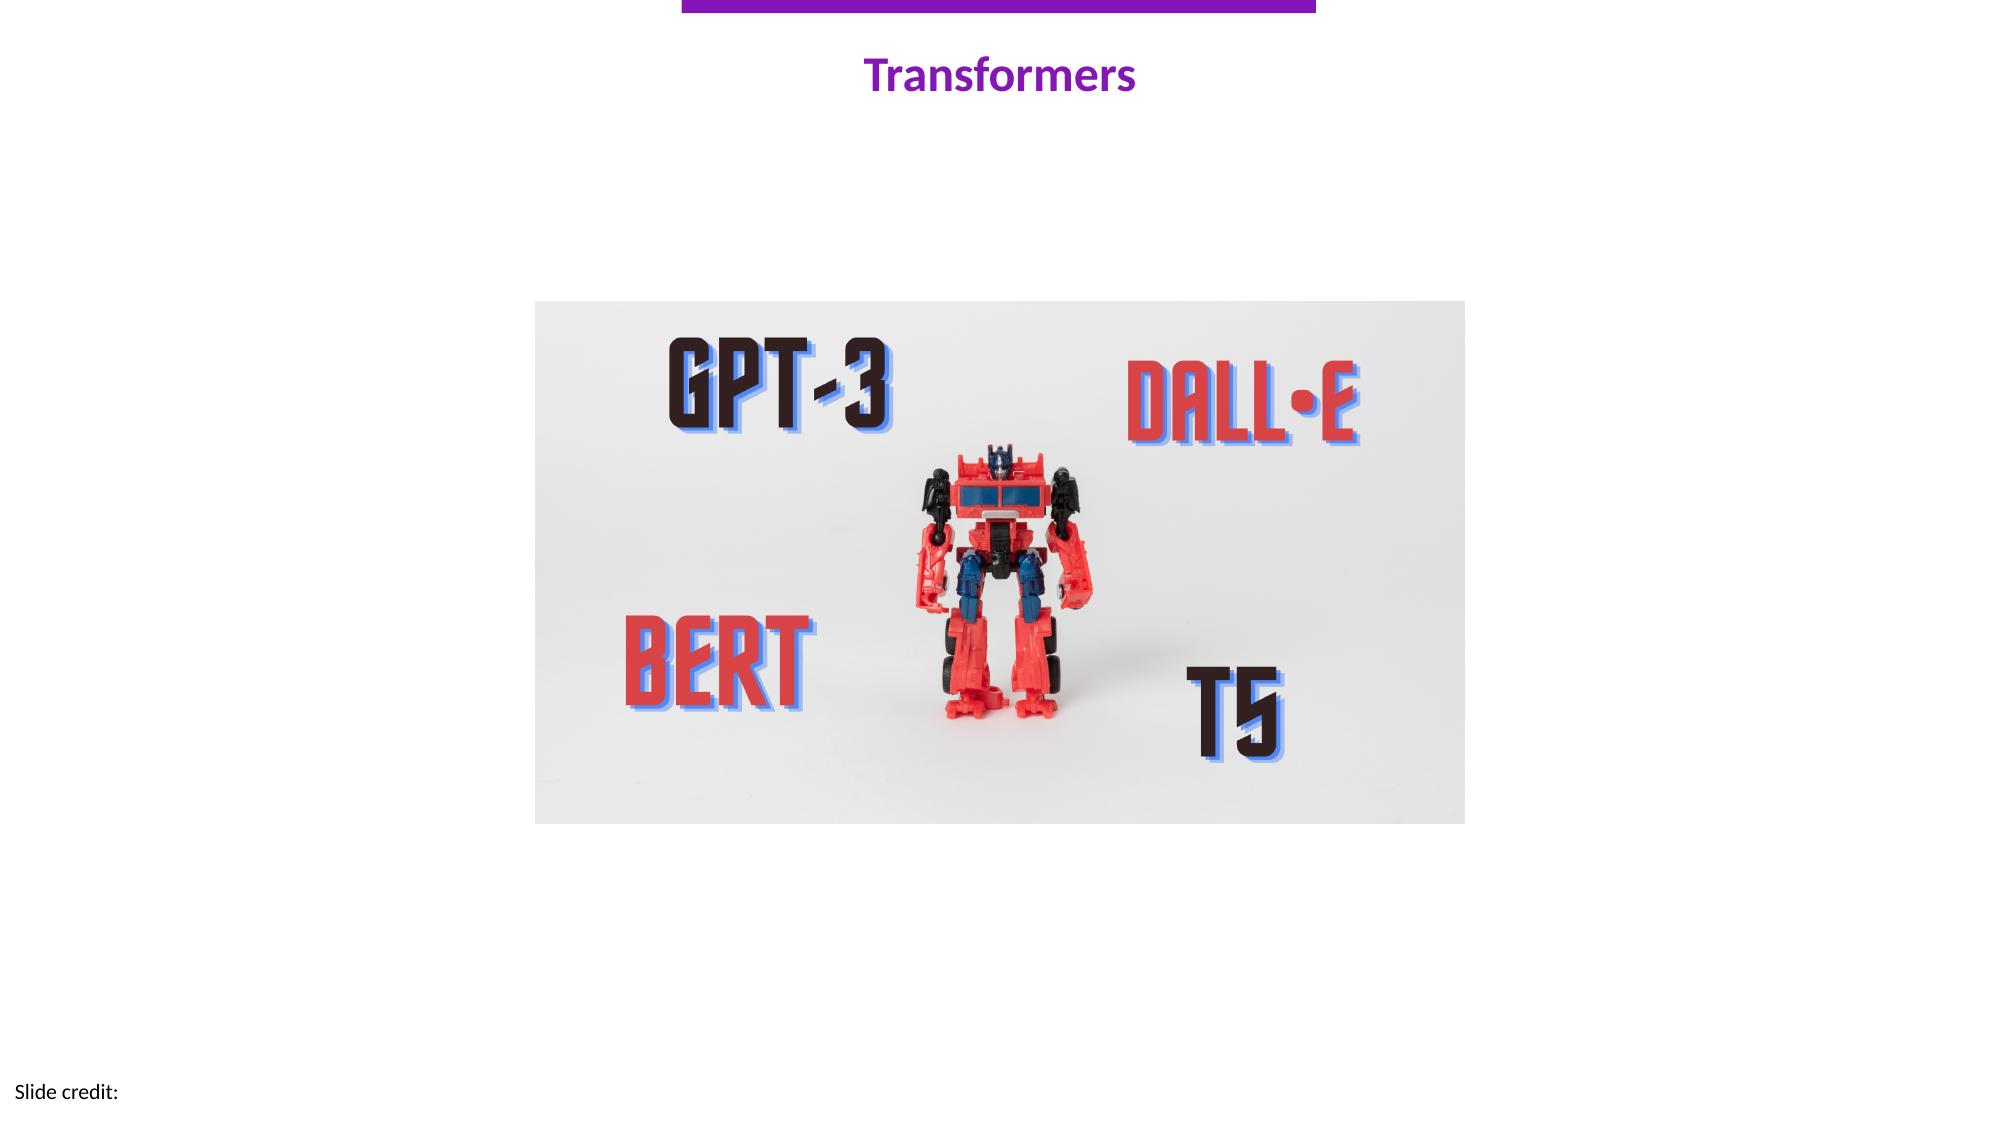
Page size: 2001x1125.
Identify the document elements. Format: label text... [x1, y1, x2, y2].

picture [535, 301, 1465, 824]
text_box [681, 0, 1317, 14]
text_box Transformers [665, 34, 1335, 109]
text_box Slide credit: [0, 1070, 1203, 1112]
